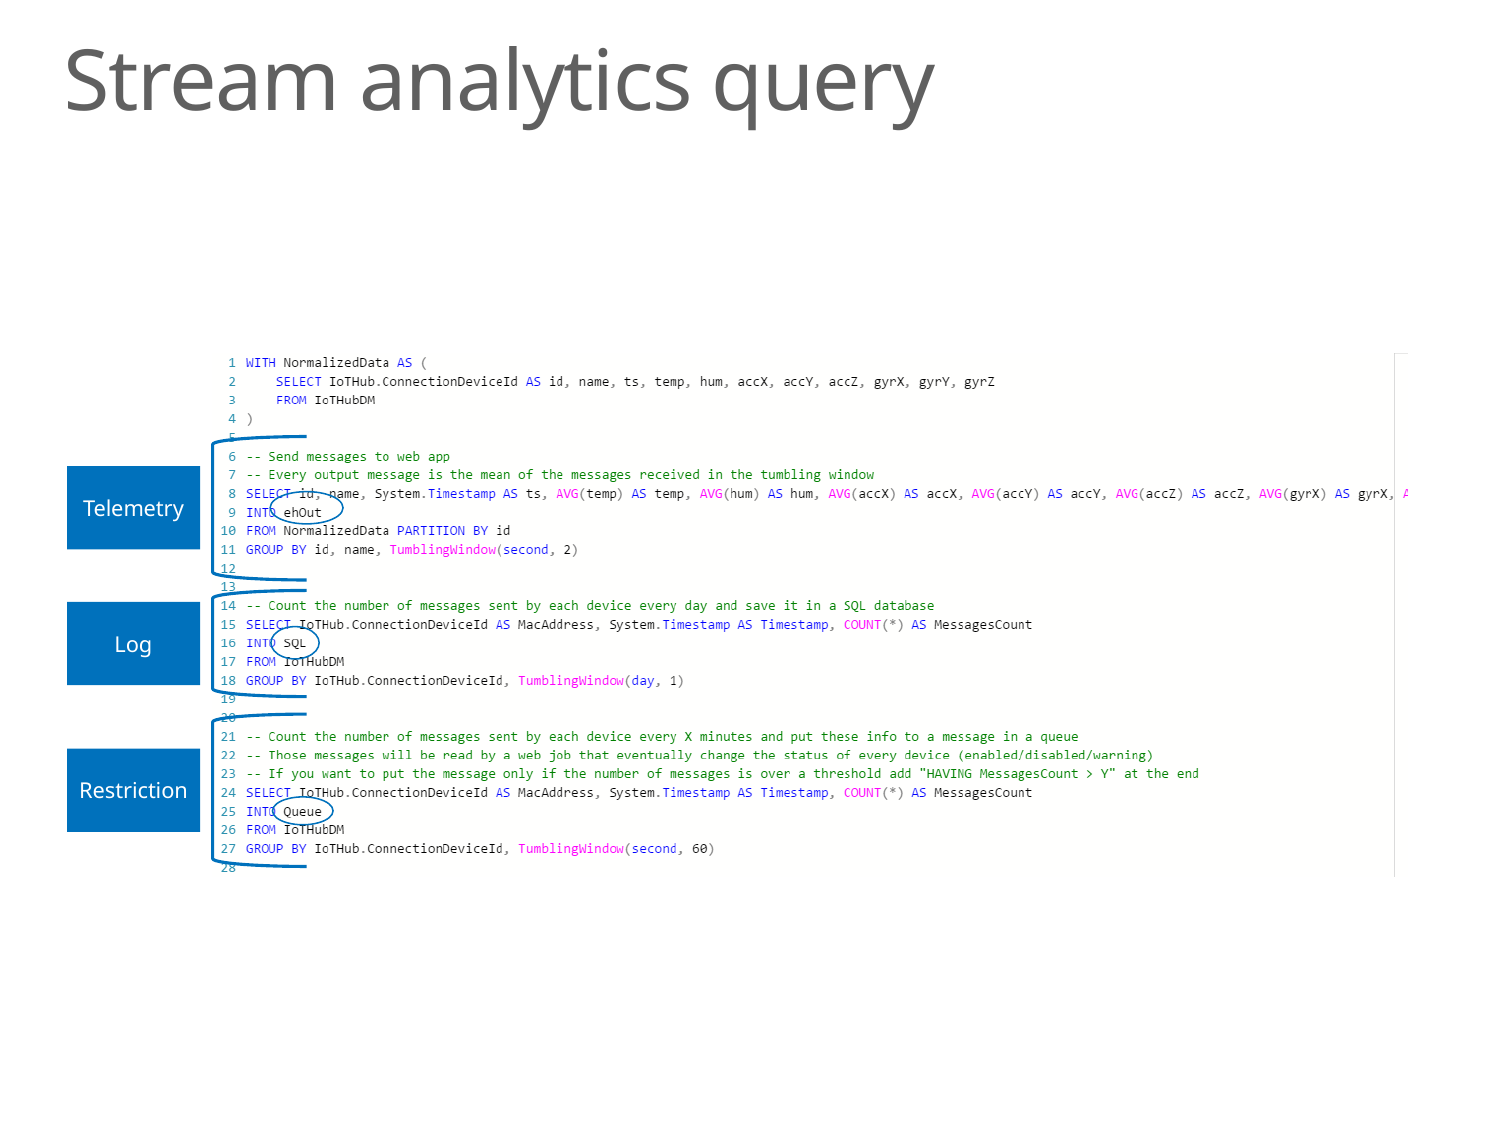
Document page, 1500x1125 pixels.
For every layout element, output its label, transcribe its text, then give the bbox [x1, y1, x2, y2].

picture [212, 342, 1425, 877]
text_box Telemetry [67, 466, 201, 550]
text_box Log [67, 601, 201, 686]
text_box Restriction [67, 748, 201, 832]
title Stream analytics query [63, 37, 1436, 130]
